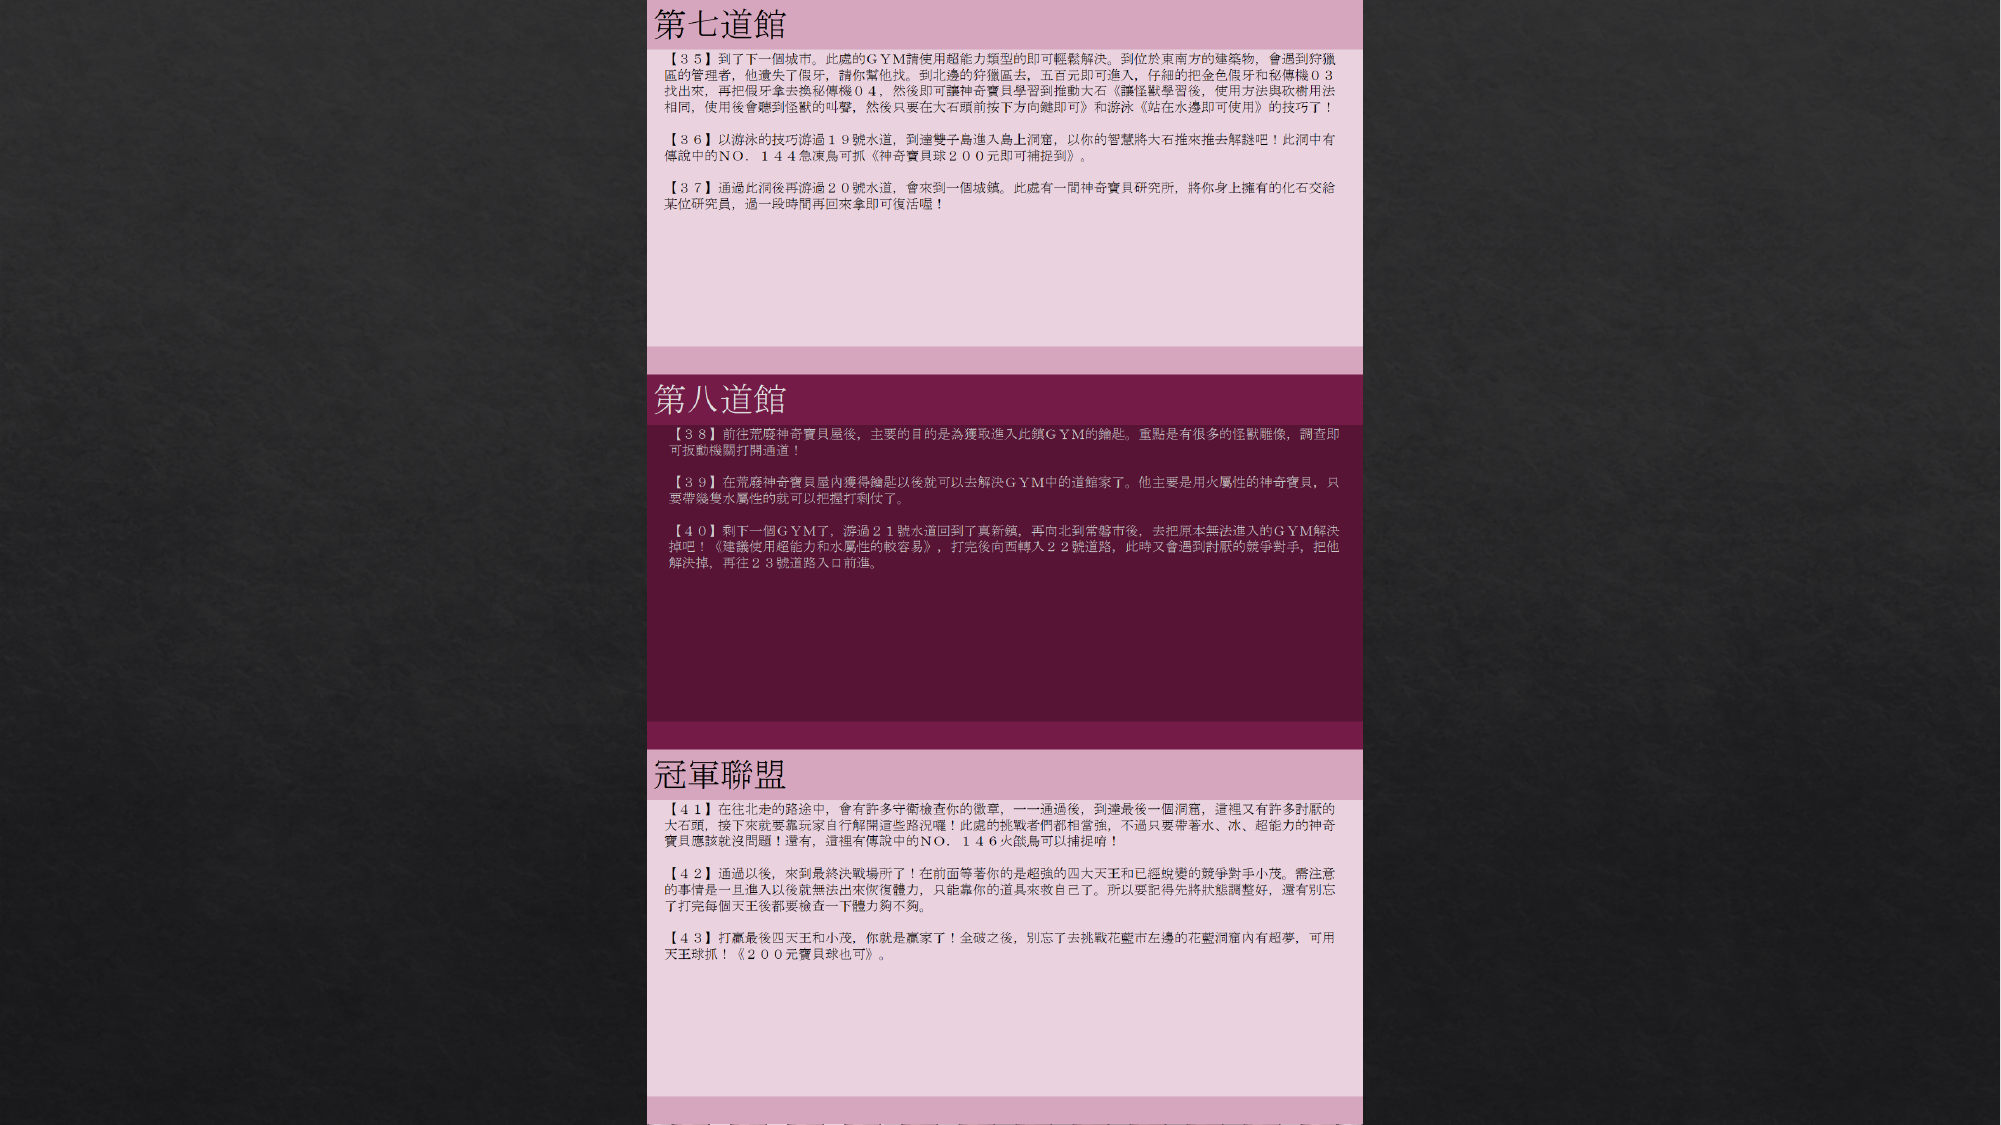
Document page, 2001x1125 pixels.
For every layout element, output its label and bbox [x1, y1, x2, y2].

picture [646, 0, 1364, 1125]
